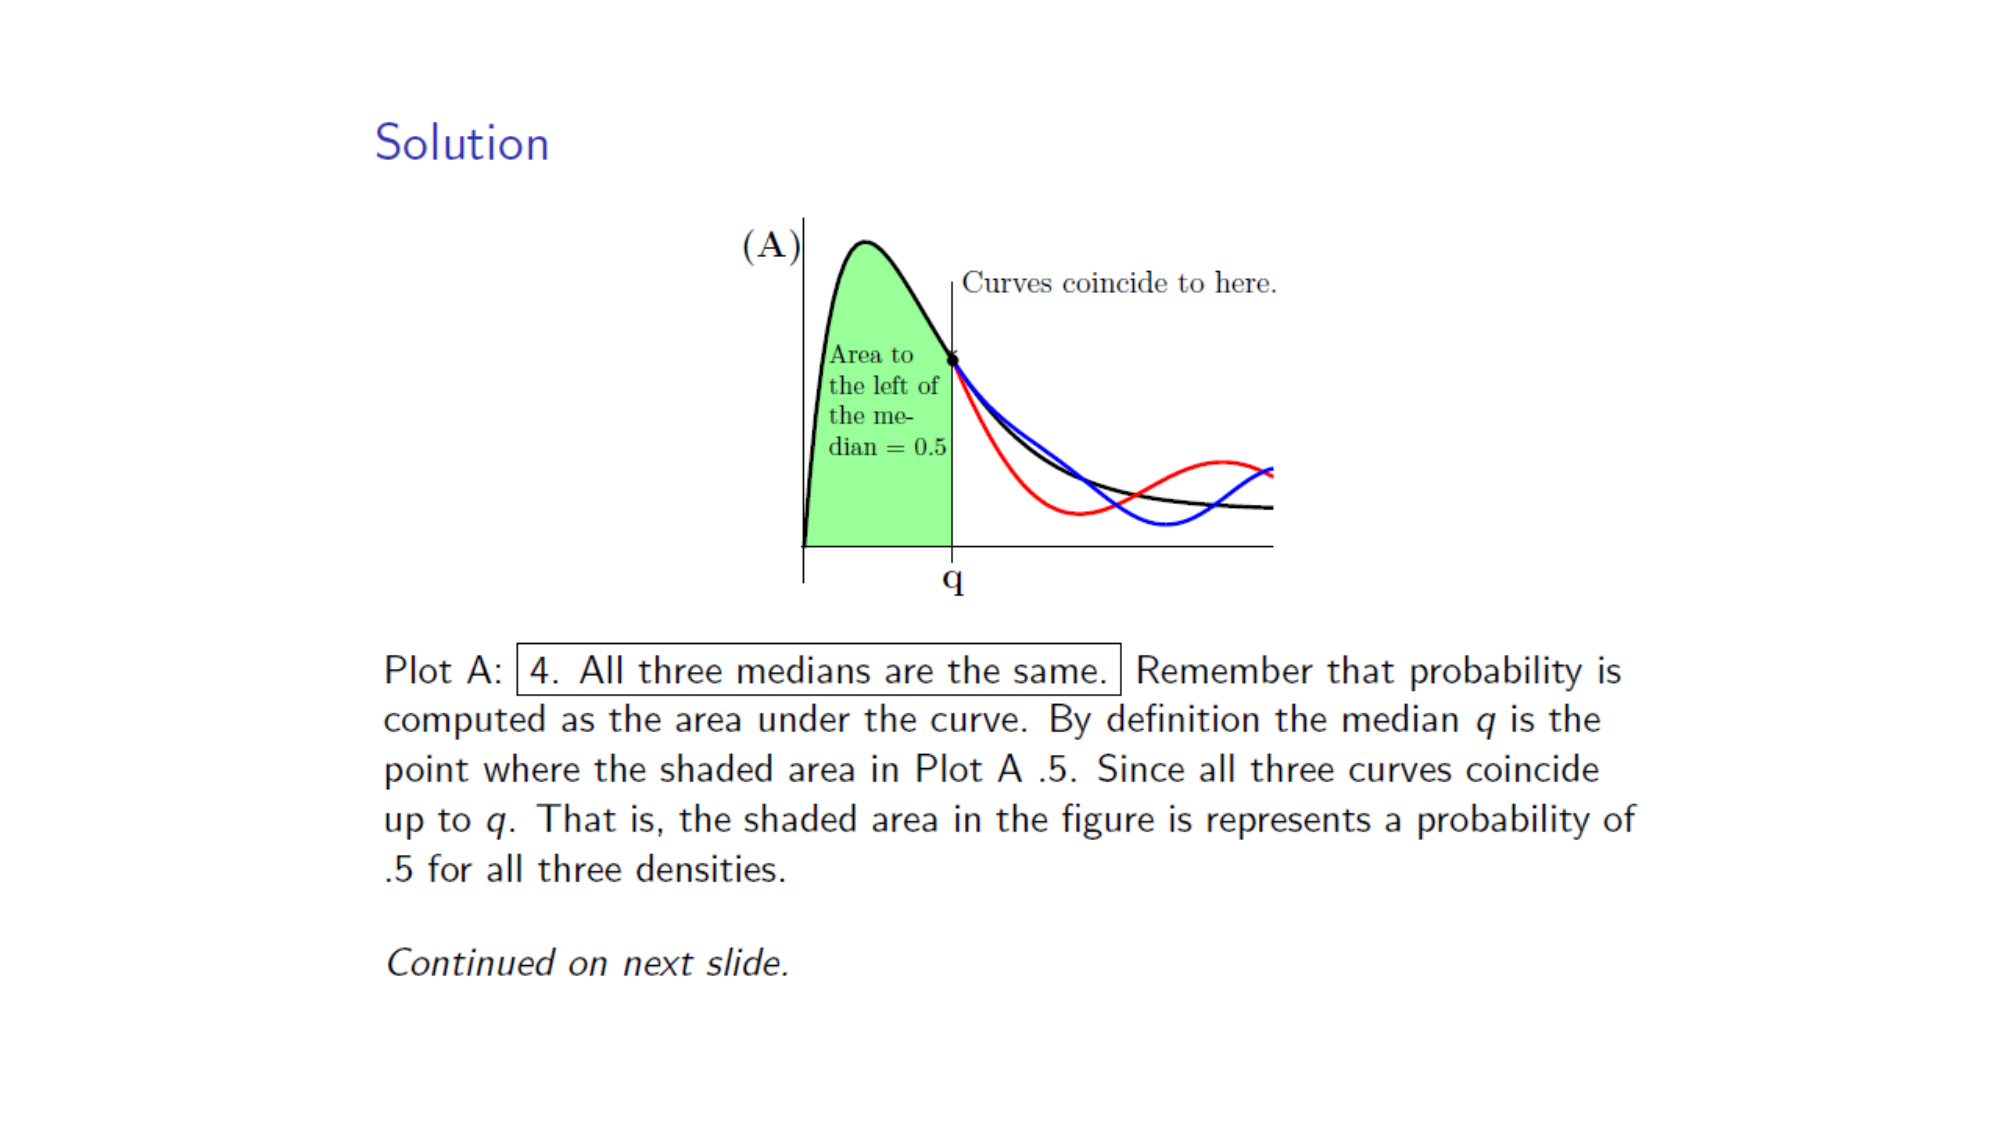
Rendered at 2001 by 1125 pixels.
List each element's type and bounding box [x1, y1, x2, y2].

picture [351, 98, 1649, 1026]
